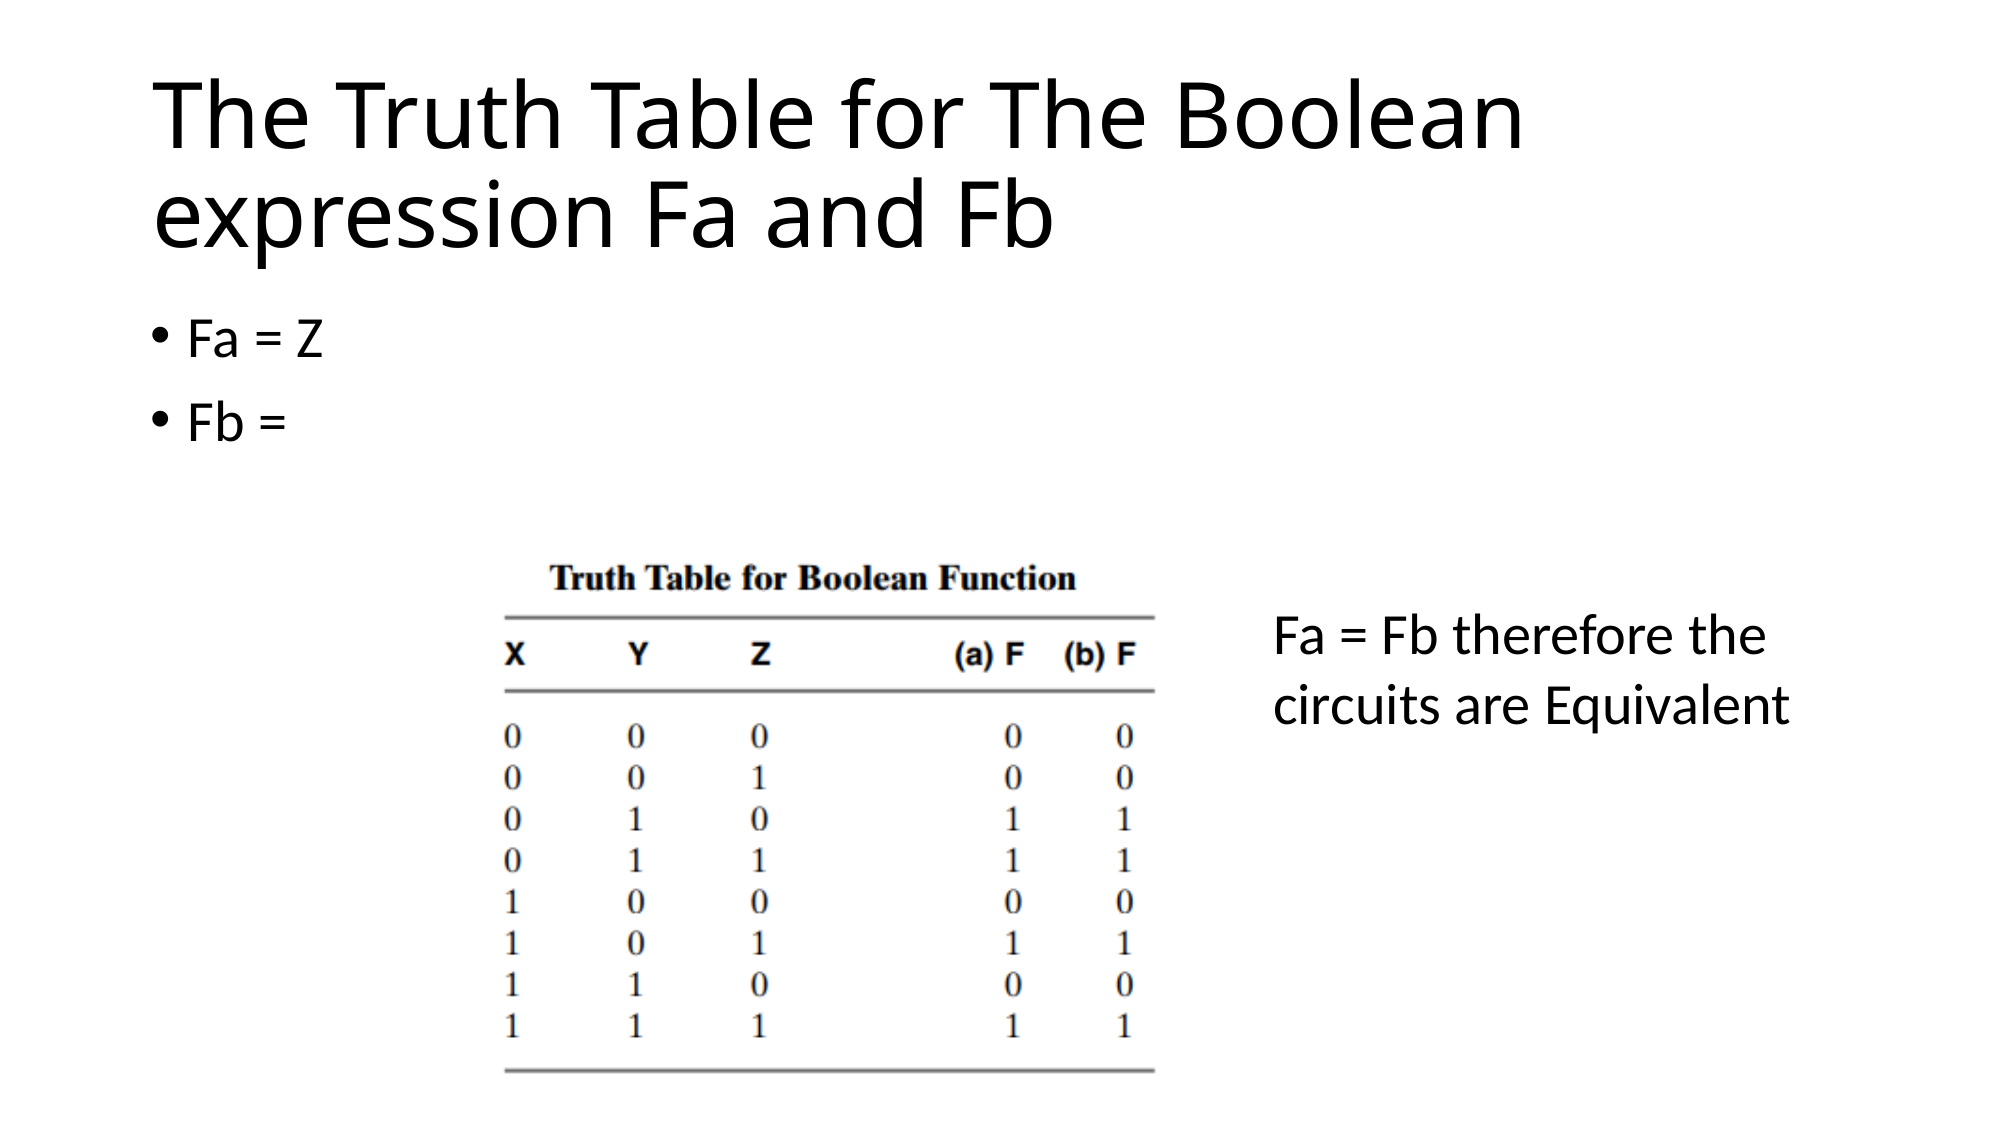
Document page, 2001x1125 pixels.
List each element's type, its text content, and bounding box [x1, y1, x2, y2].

title The Truth Table for The Boolean expression Fa and Fb [137, 59, 1863, 278]
picture [432, 562, 1259, 1098]
text_box Fa = Fb therefore the circuits are Equivalent [1259, 588, 1890, 744]
